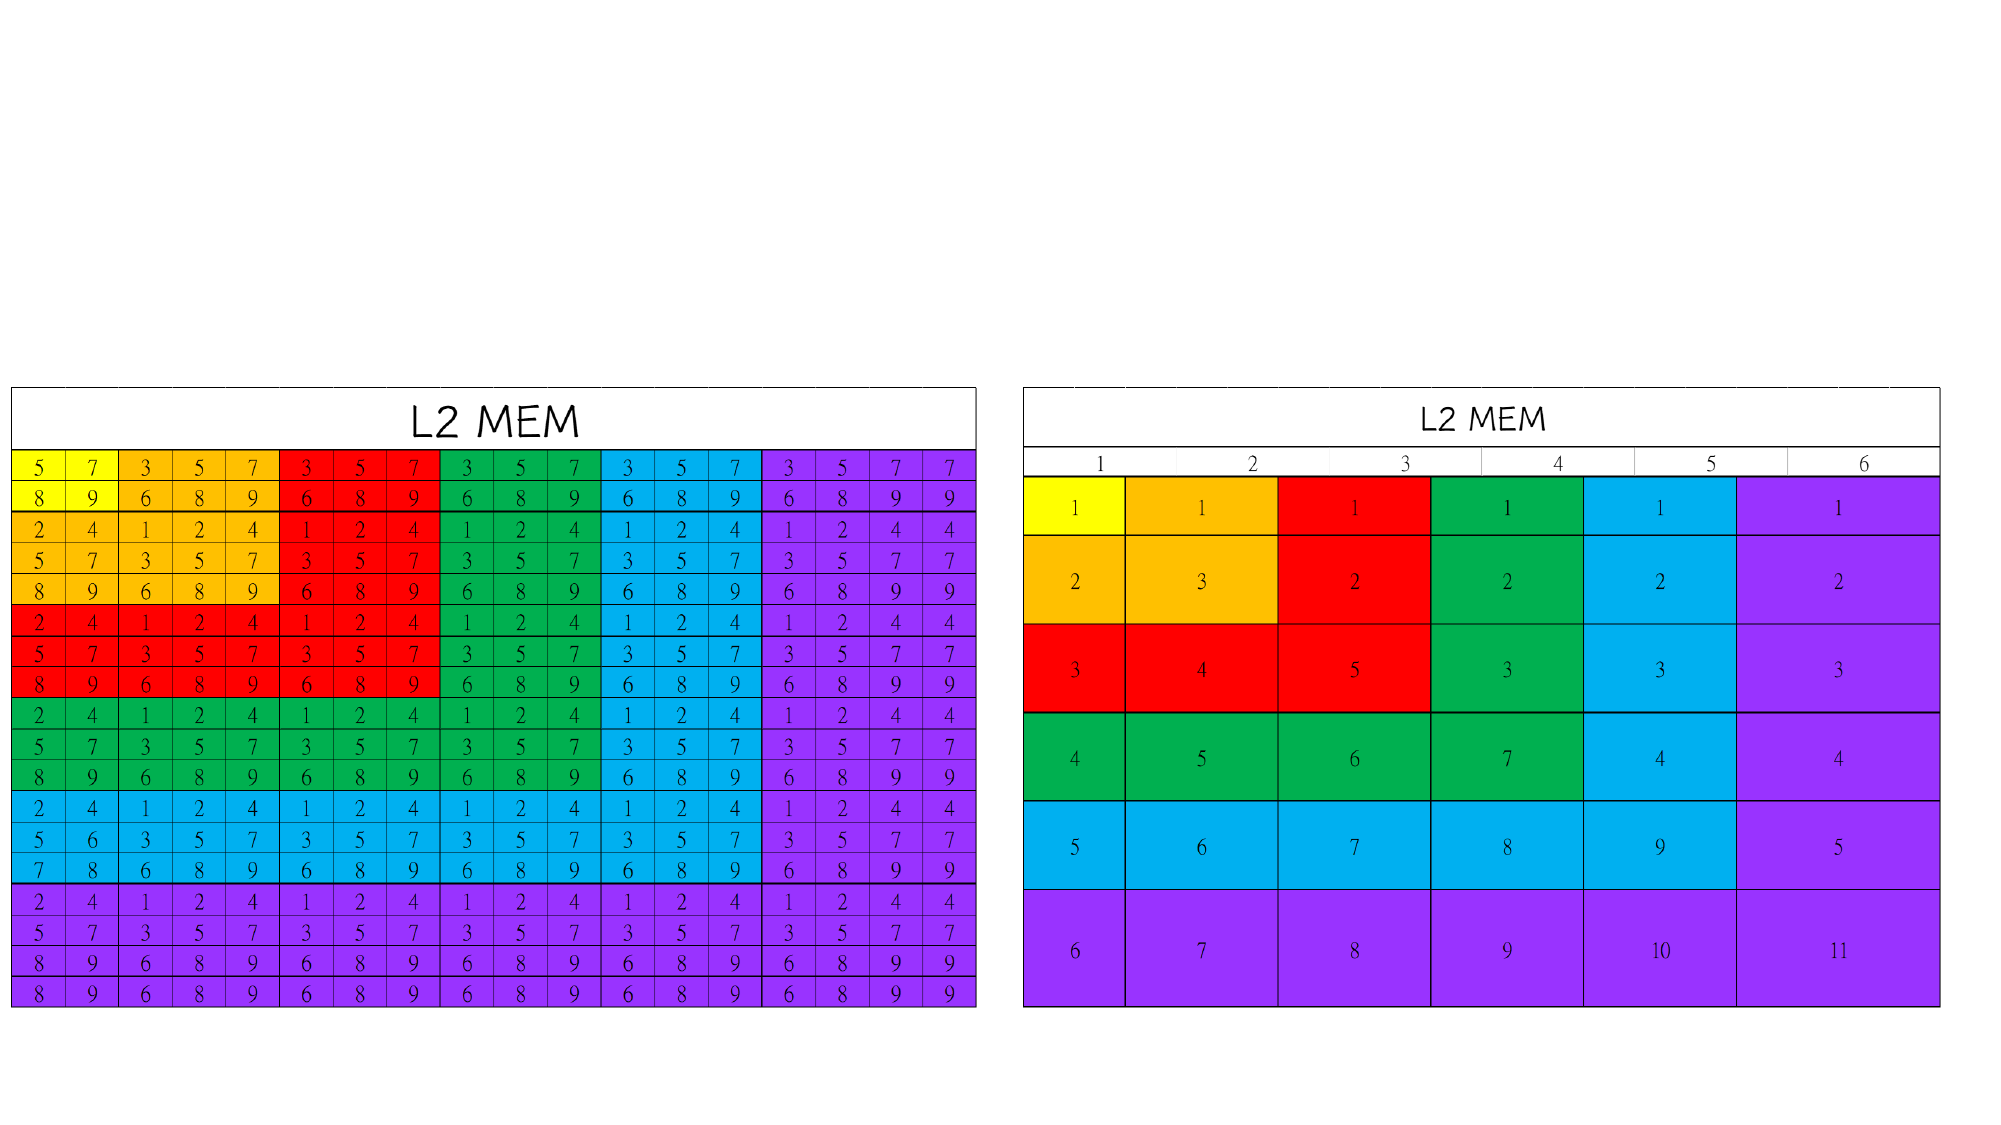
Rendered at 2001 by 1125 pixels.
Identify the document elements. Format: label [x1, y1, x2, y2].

picture [1023, 387, 1942, 1009]
picture [11, 387, 977, 1009]
